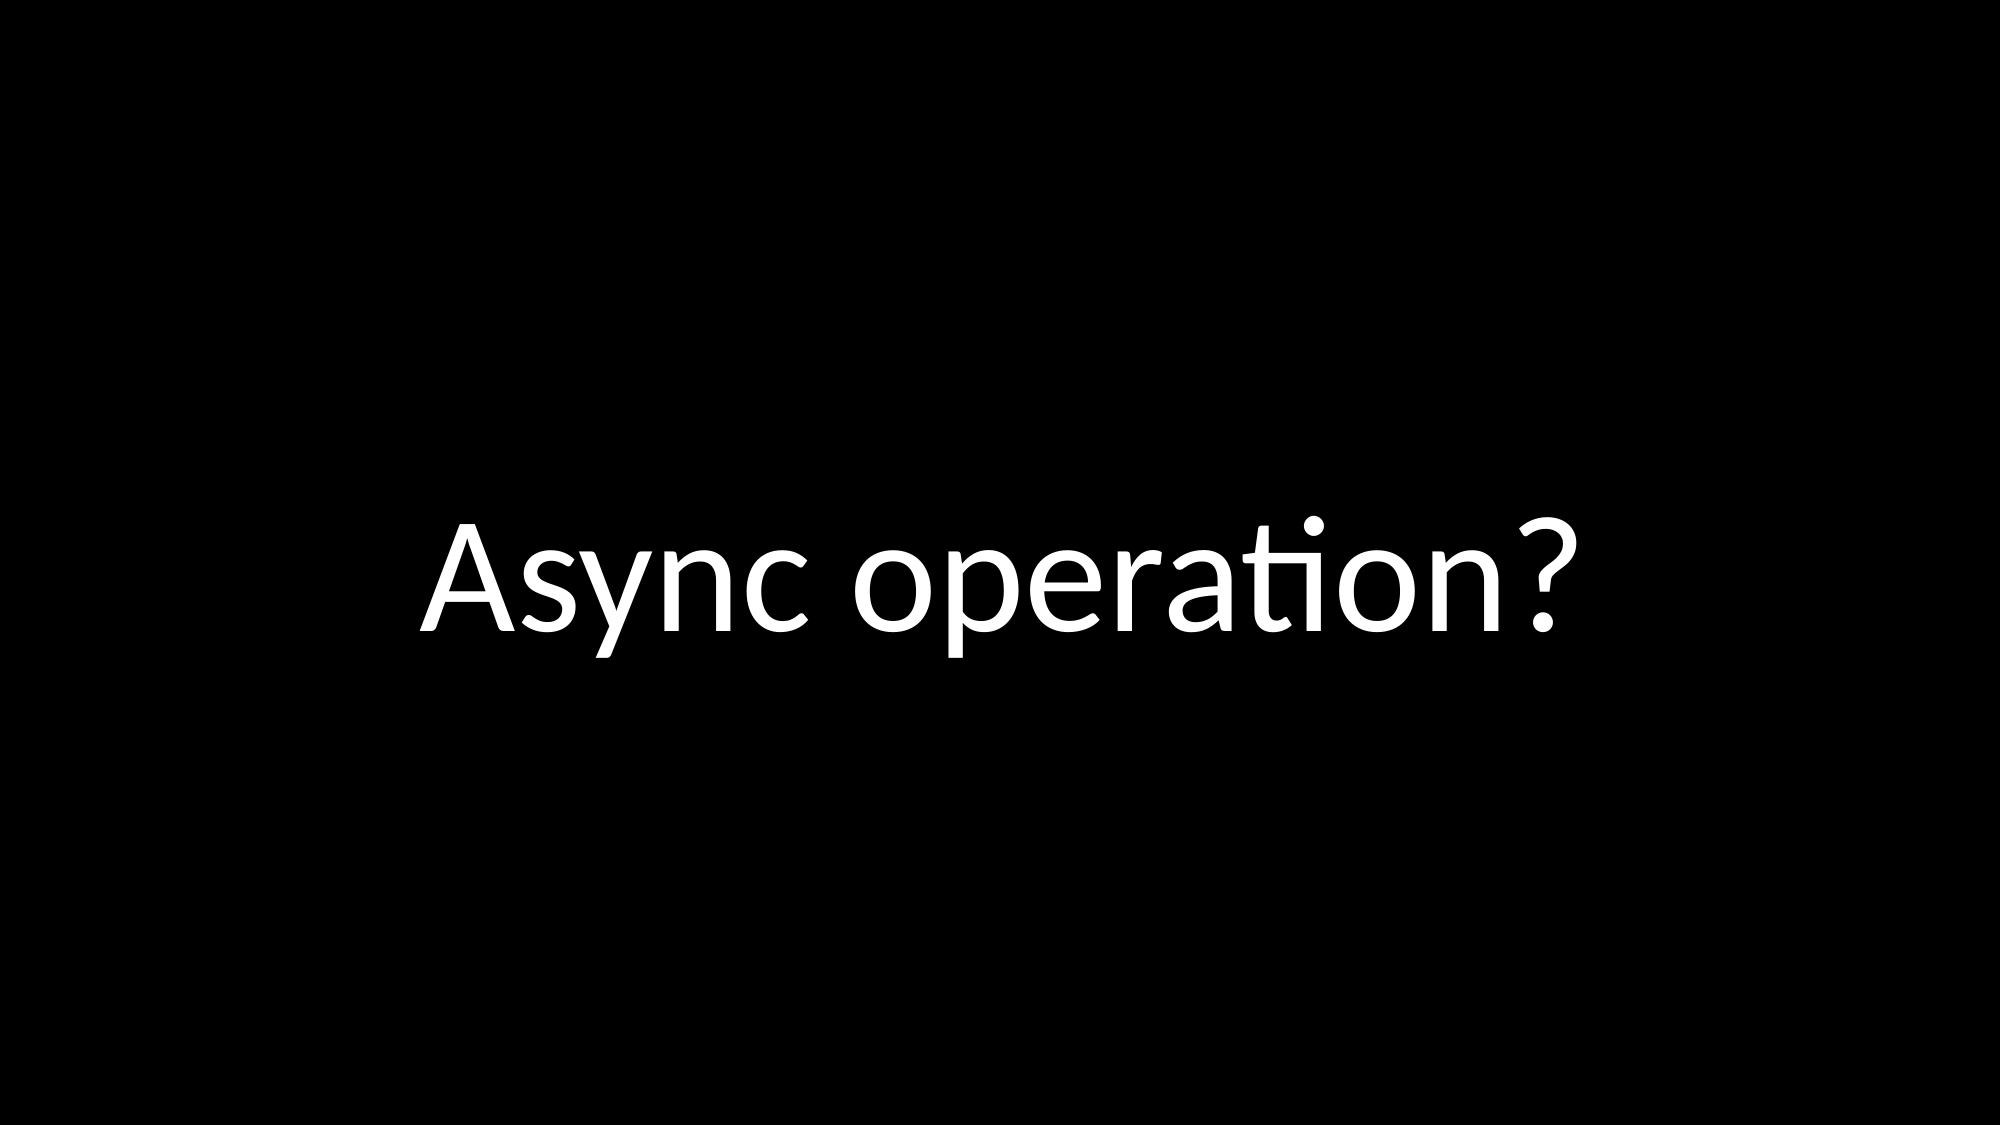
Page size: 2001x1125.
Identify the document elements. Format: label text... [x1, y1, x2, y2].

text_box Async operation? [404, 456, 1602, 672]
